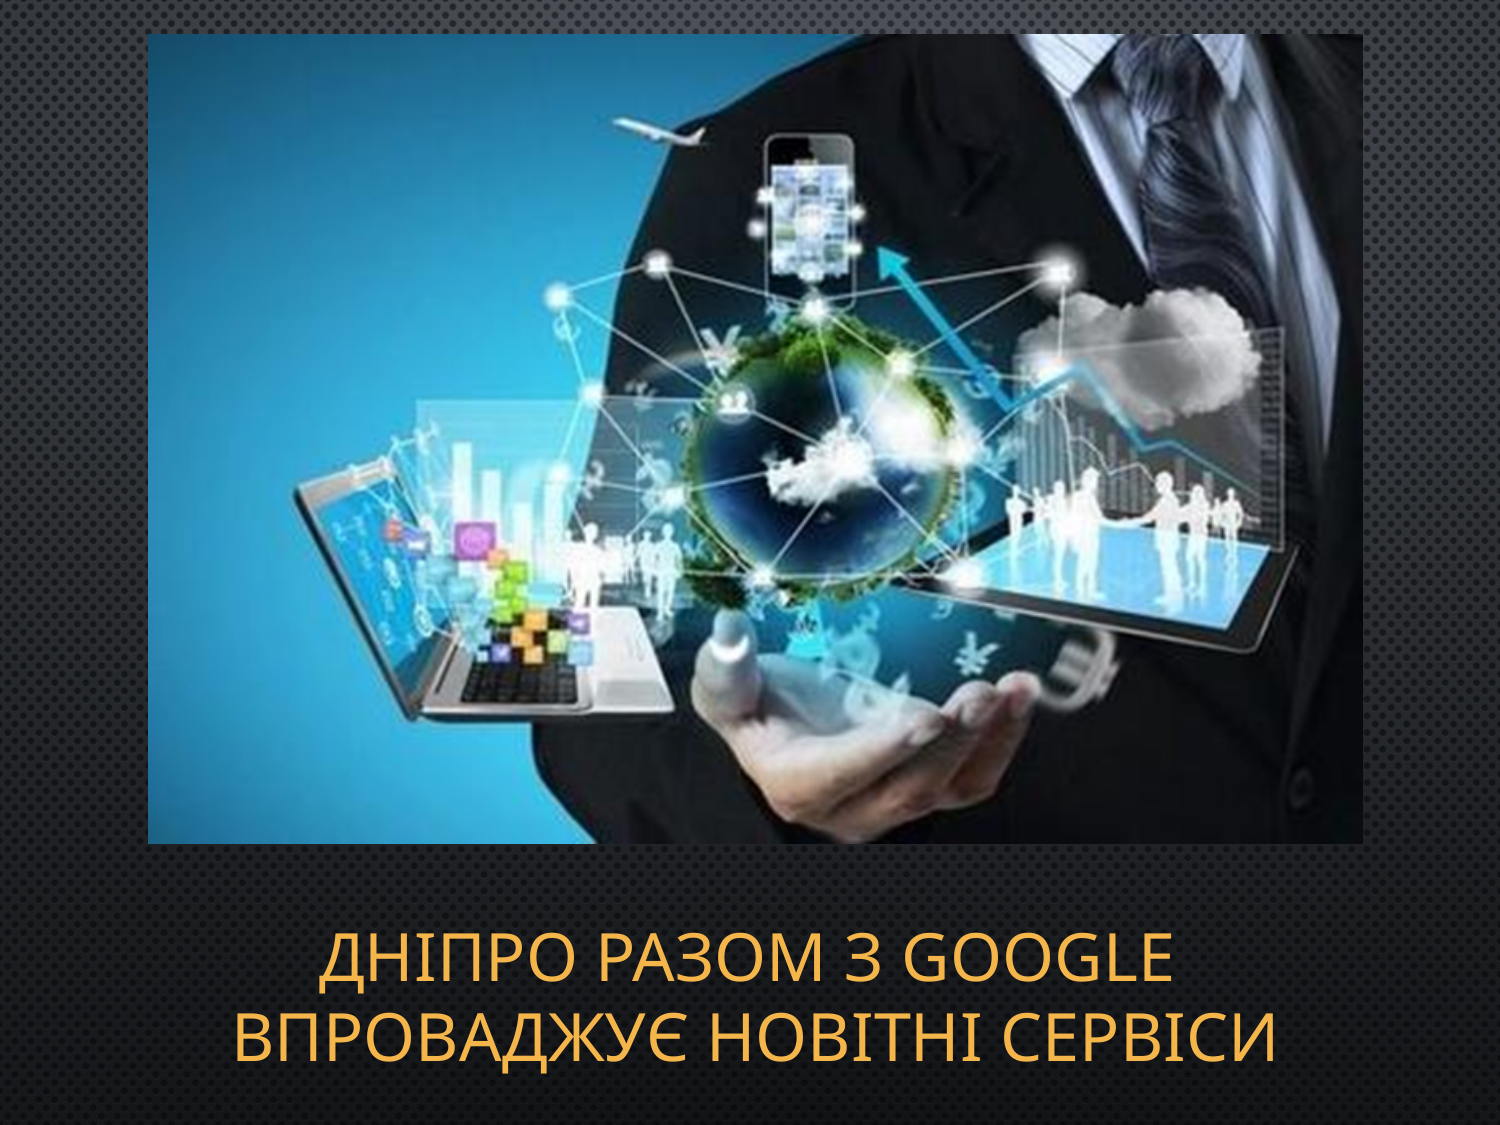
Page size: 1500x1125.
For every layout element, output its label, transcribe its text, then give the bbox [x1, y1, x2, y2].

title Дніпро разом з Google впроваджує новітні сервіси [109, 885, 1403, 1104]
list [148, 34, 1363, 844]
